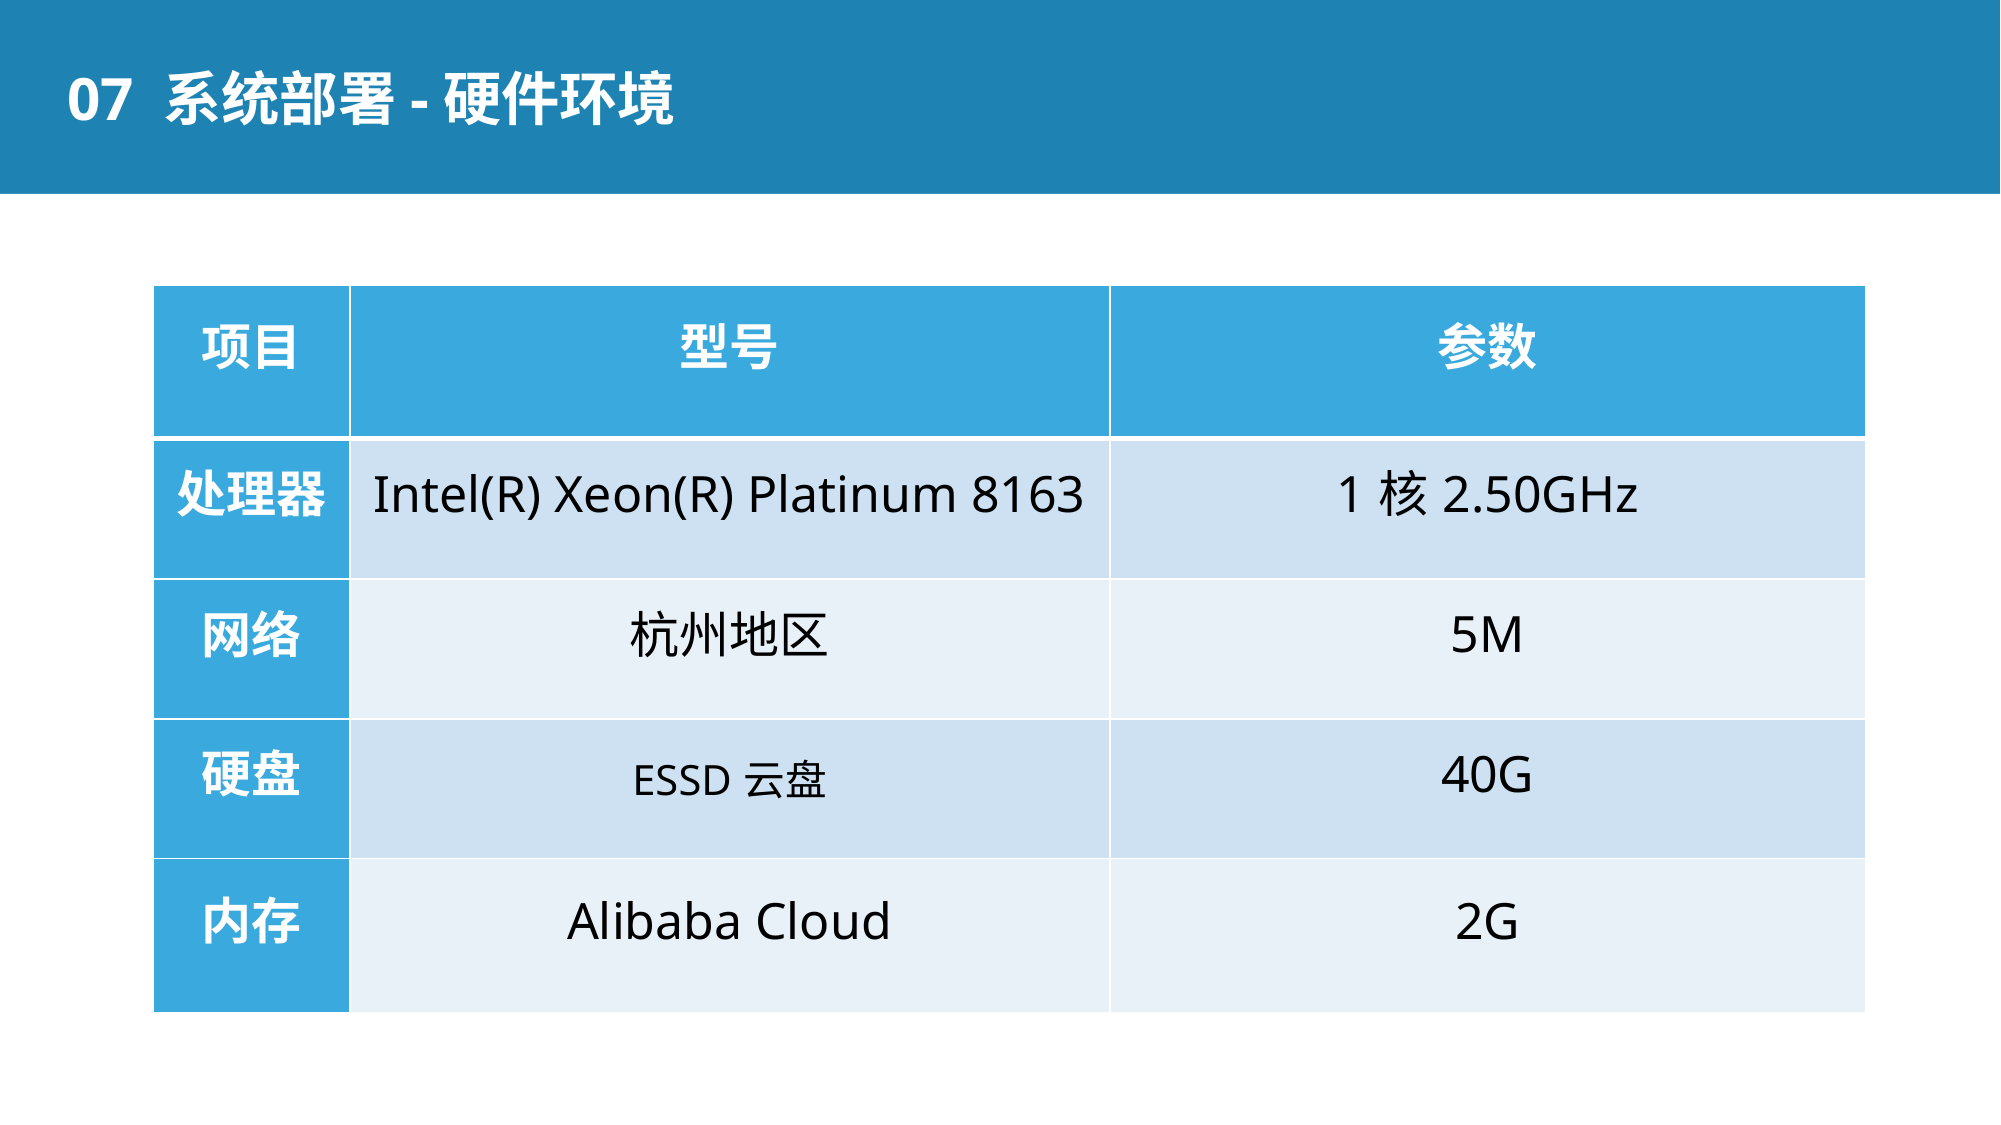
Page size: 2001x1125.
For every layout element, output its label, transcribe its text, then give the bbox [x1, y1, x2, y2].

table_cell 网络 [154, 580, 349, 718]
table_header 型号 [351, 286, 1109, 436]
table_cell 1核2.50GHz [1111, 441, 1865, 578]
table_cell 处理器 [154, 441, 349, 578]
table_header 项目 [154, 286, 349, 436]
table_cell Alibaba Cloud [351, 859, 1109, 1012]
table_cell 5M [1111, 580, 1865, 718]
table_cell Intel(R) Xeon(R) Platinum 8163 [351, 441, 1109, 578]
table_header 参数 [1111, 286, 1865, 436]
table_cell 内存 [154, 859, 349, 1012]
table_cell 40G [1111, 720, 1865, 858]
table_cell 2G [1111, 859, 1865, 1012]
list 07 系统部署-硬件环境 [52, 41, 1171, 162]
table_cell 硬盘 [154, 720, 349, 858]
table_cell 杭州地区 [351, 580, 1109, 718]
table_cell ESSD云盘 [351, 720, 1109, 858]
